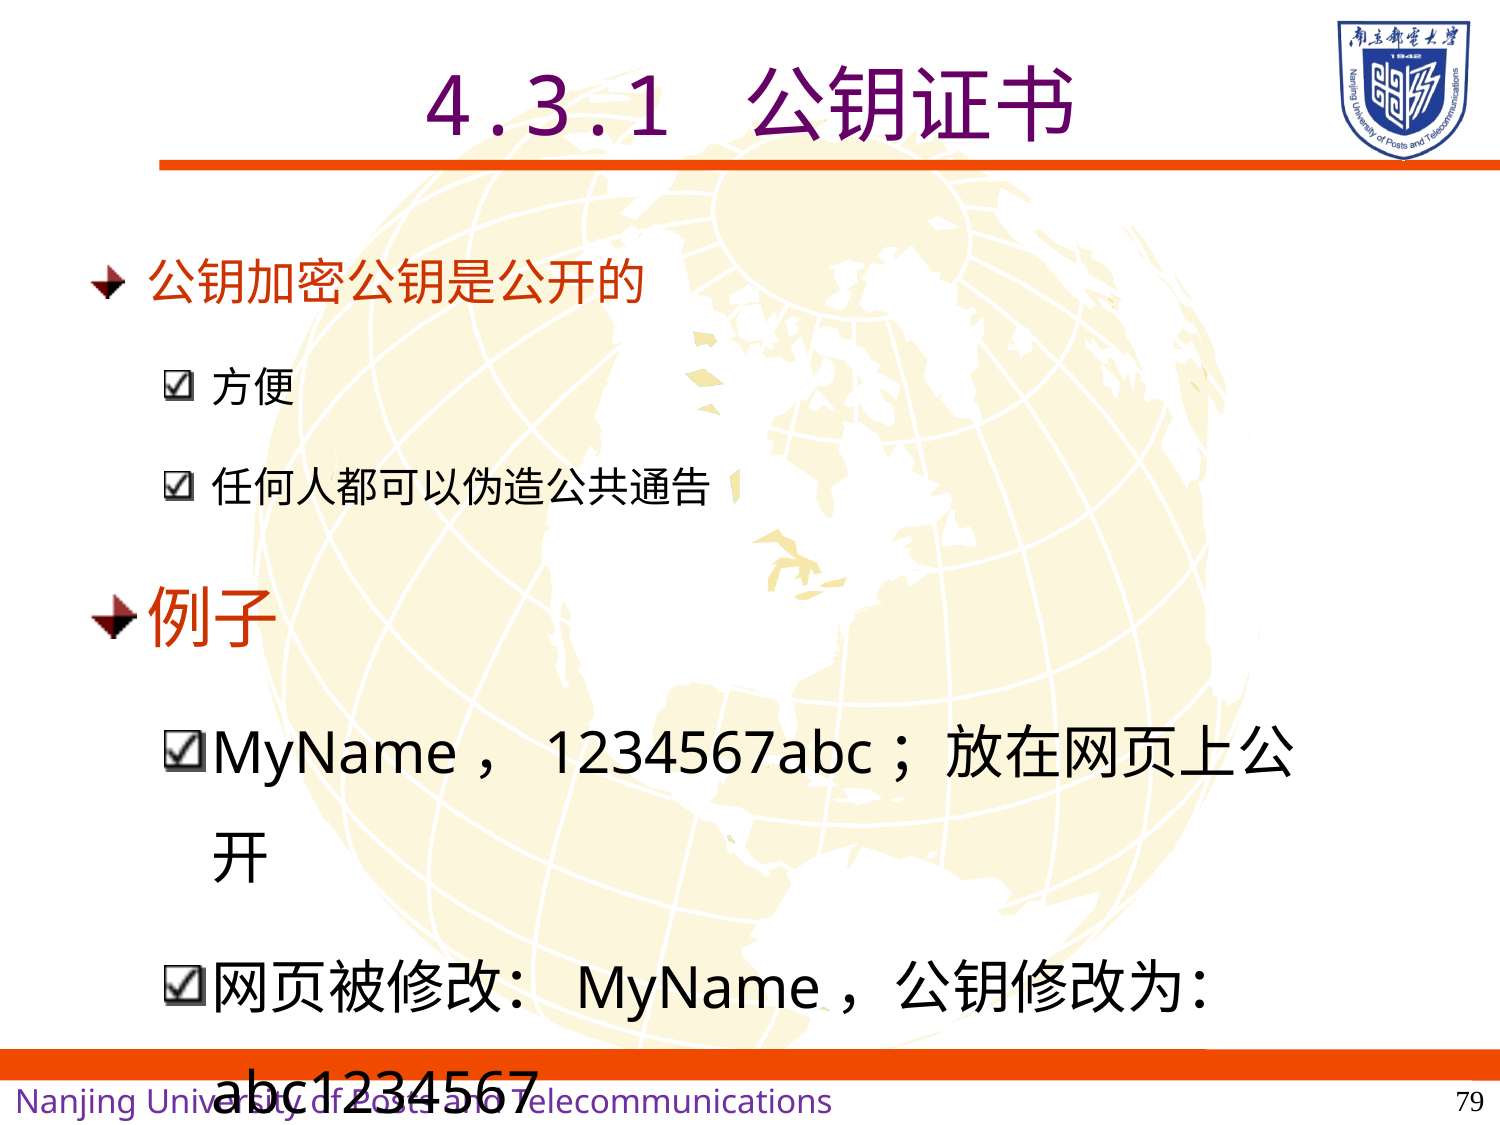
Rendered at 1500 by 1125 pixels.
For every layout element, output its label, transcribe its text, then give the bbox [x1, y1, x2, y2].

picture [164, 730, 206, 772]
title 4.3.1 公钥证书 [75, 45, 1425, 233]
picture [1333, 14, 1475, 162]
picture [89, 263, 125, 299]
slide_number 79 [1424, 1074, 1500, 1125]
picture [164, 965, 206, 1006]
text_box 公钥加密公钥是公开的 方便 任何人都可以伪造公共通告 例子 MyName，1234567abc；放在网页上公开 网页被修改：MyName，公钥修改为：abc1234567 [74, 213, 1366, 1099]
picture [164, 370, 194, 401]
picture [164, 471, 194, 501]
picture [89, 592, 137, 639]
